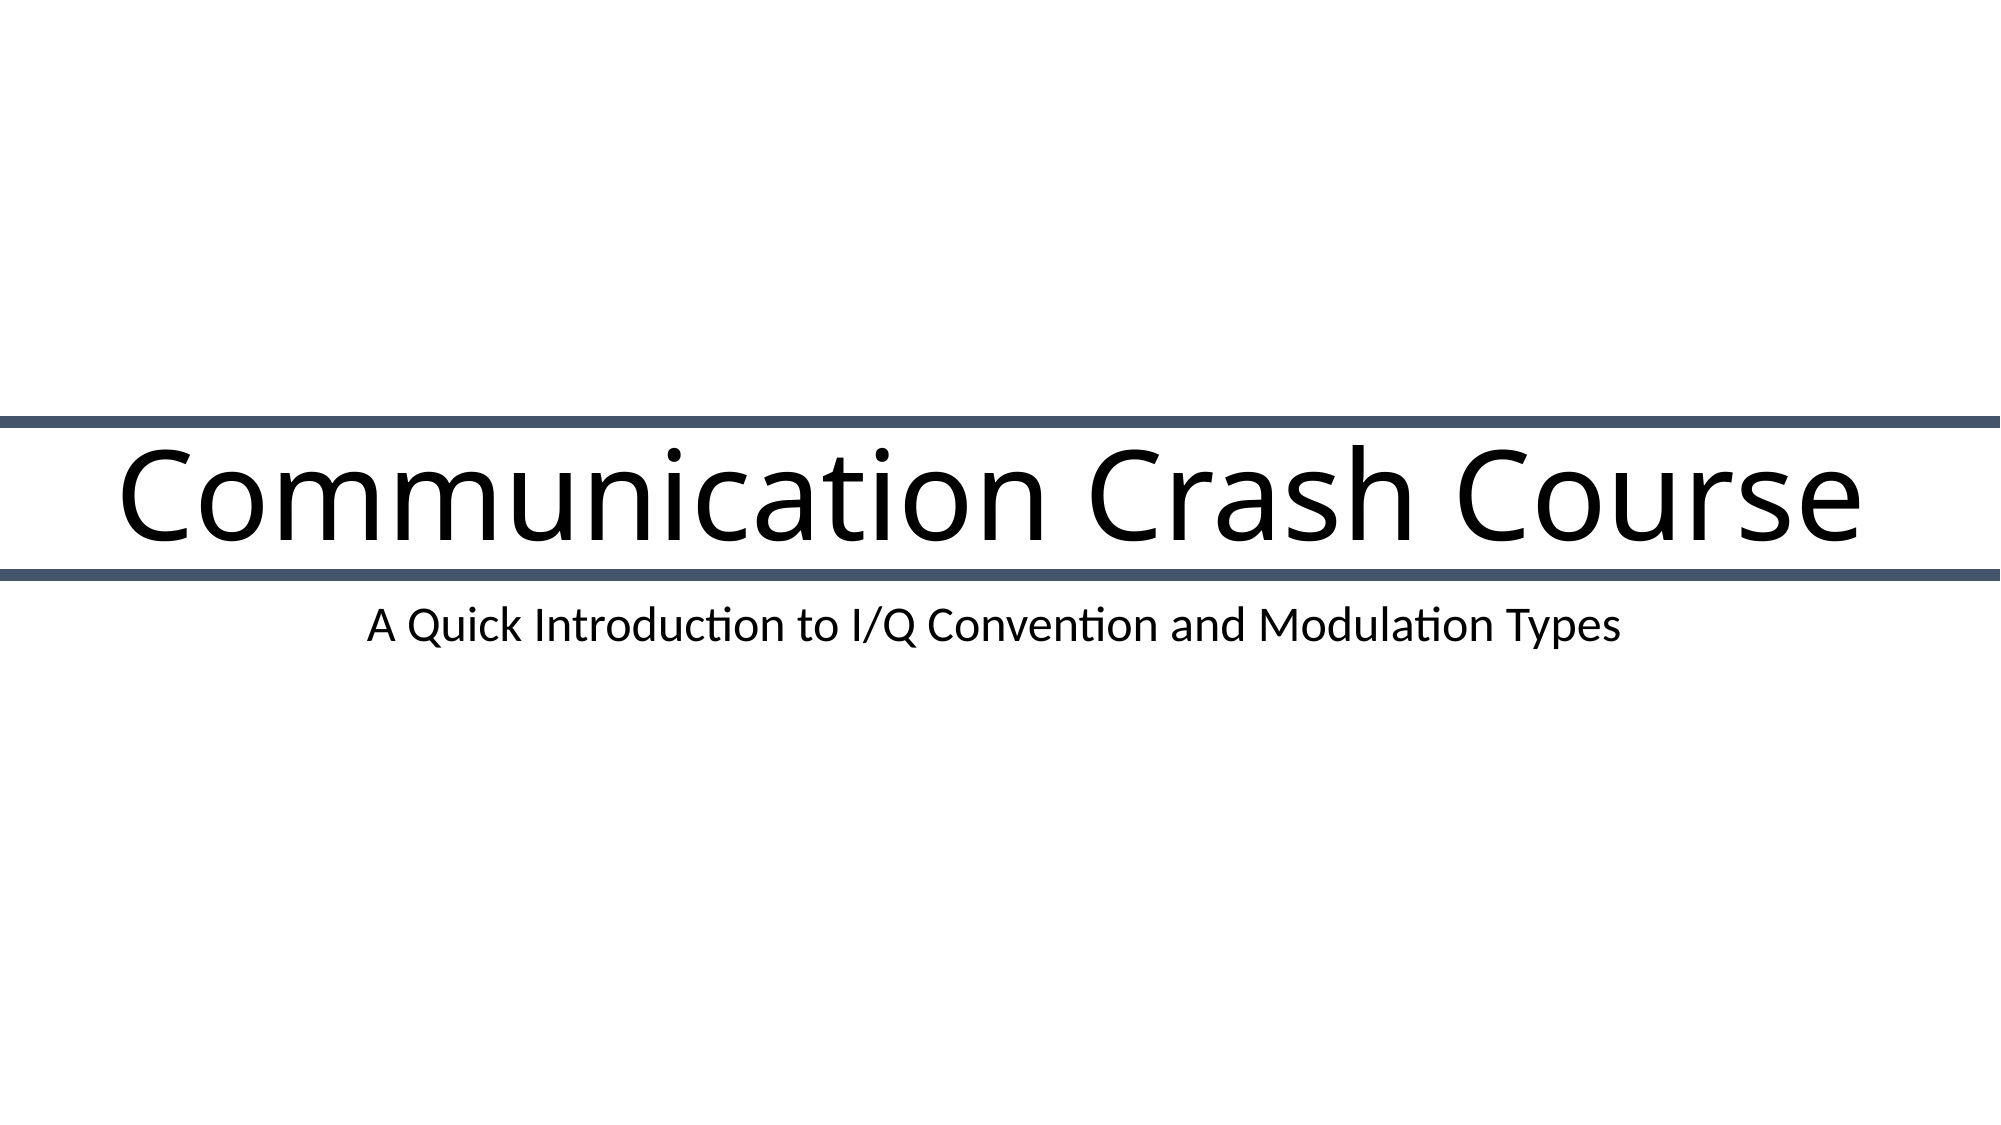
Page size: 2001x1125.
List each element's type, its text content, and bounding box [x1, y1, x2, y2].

text_box [0, 421, 2000, 576]
title Communication Crash Course [64, 183, 1919, 575]
subtitle A Quick Introduction to I/Q Convention and Modulation Types [249, 590, 1750, 863]
